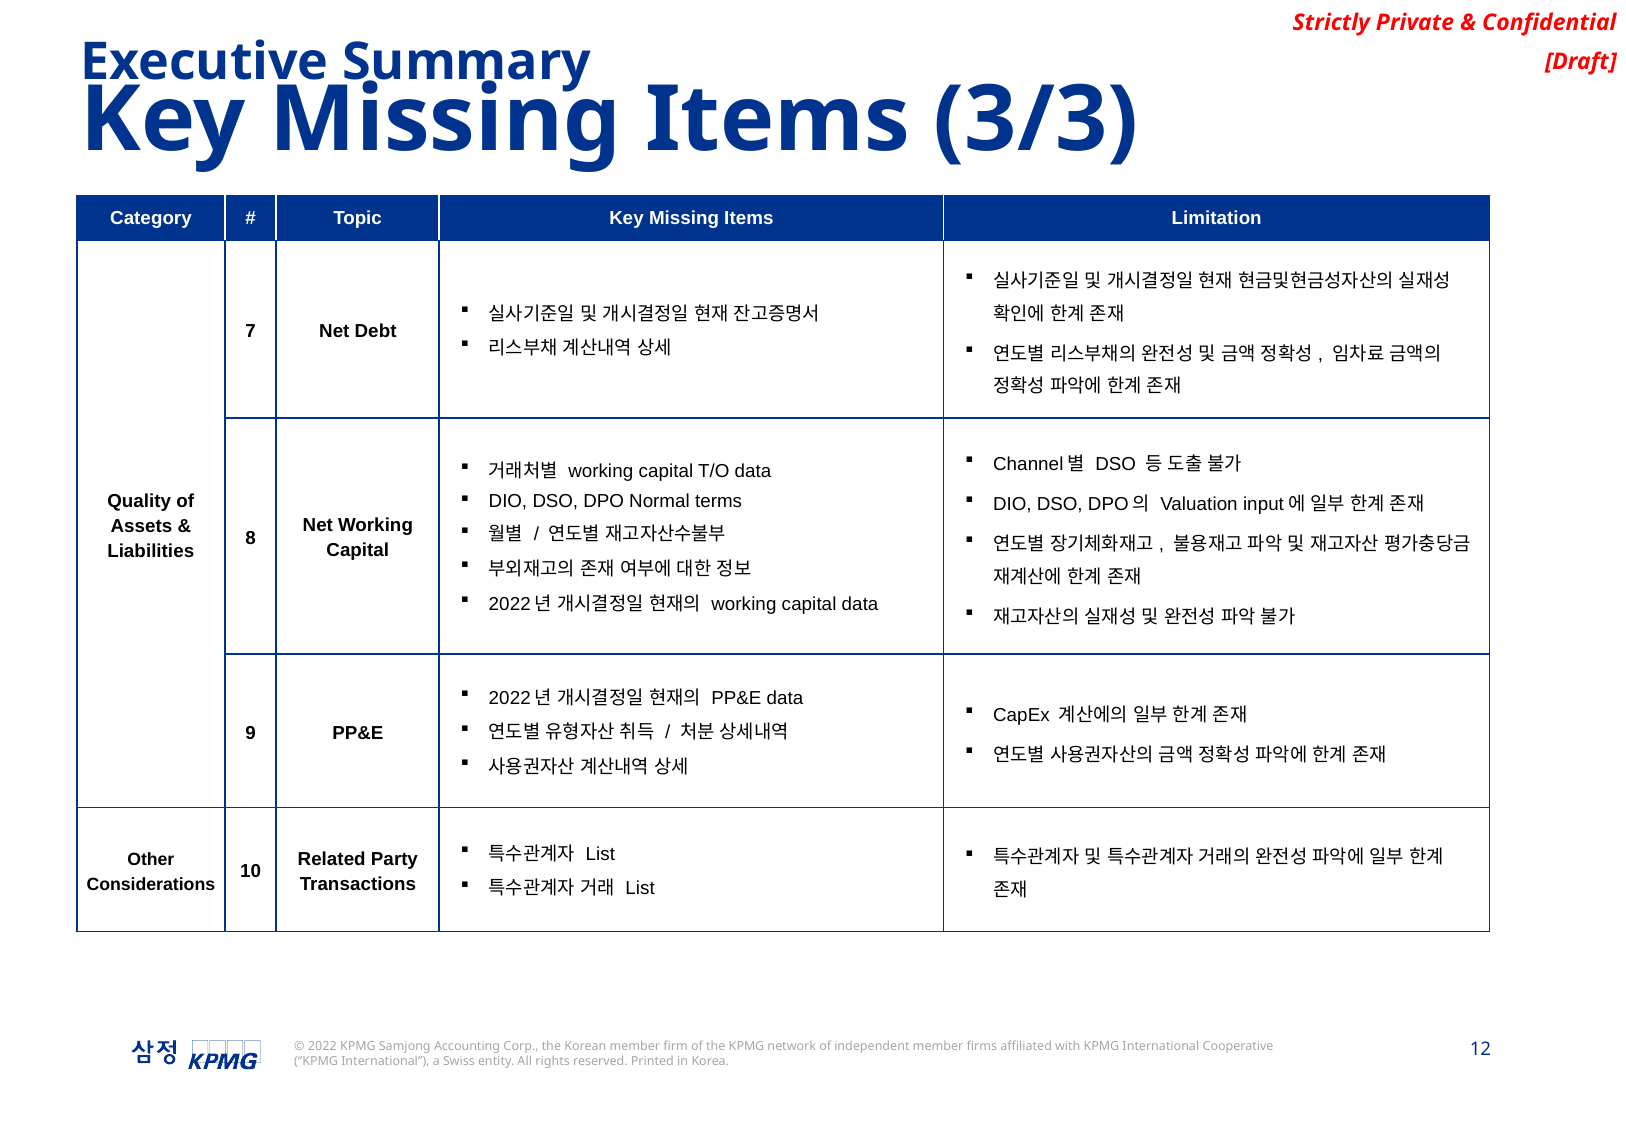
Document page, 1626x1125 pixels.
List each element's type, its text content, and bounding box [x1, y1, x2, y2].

table_cell Net Working Capital [277, 419, 438, 653]
text_box Key Missing Items (3/3) [65, 83, 1475, 178]
table_cell 특수관계자 List 특수관계자 거래 List [440, 808, 943, 931]
table_cell 실사기준일 및 개시결정일 현재 잔고증명서 리스부채 계산내역 상세 [440, 241, 943, 417]
table_cell 9 [226, 655, 275, 807]
table_cell 10 [226, 808, 275, 931]
table_cell 8 [226, 419, 275, 653]
table_header Key Missing Items [440, 196, 943, 240]
table_cell 7 [226, 241, 275, 417]
table_cell Net Debt [277, 241, 438, 417]
text_box Executive Summary [65, 37, 1475, 83]
table_cell 실사기준일 및 개시결정일 현재 현금및현금성자산의 실재성 확인에 한계 존재 연도별 리스부채의 완전성 및 금액 정확성, 임차료 금액의 정확성 파악에 한계 존재 [944, 241, 1489, 417]
table_cell Other Considerations [78, 808, 224, 931]
table_cell 2022년 개시결정일 현재의 PP&E data 연도별 유형자산 취득 / 처분 상세내역 사용권자산 계산내역 상세 [440, 655, 943, 807]
table_cell 거래처별 working capital T/O data DIO, DSO, DPO Normal terms 월별 / 연도별 재고자산수불부 부외재고의 존재 여부에 대한 정보 2022년 개시결정일 현재의 working capital data [440, 419, 943, 653]
table_header Limitation [944, 196, 1489, 240]
table_cell Related Party Transactions [277, 808, 438, 931]
table_cell PP&E [277, 655, 438, 807]
table_cell CapEx 계산에의 일부 한계 존재 연도별 사용권자산의 금액 정확성 파악에 한계 존재 [944, 655, 1489, 807]
picture [129, 1038, 263, 1071]
table_header Topic [277, 196, 438, 240]
table_cell 특수관계자 및 특수관계자 거래의 완전성 파악에 일부 한계 존재 [944, 808, 1489, 931]
table_header Category [78, 196, 224, 240]
table_cell Channel별 DSO 등 도출 불가 DIO, DSO, DPO의 Valuation input에 일부 한계 존재 연도별 장기체화재고, 불용재고 파악 및 재고자산 평가충당금 재계산에 한계 존재 재고자산의 실재성 및 완전성 파악 불가 [944, 419, 1489, 653]
table_cell Quality of Assets & Liabilities [78, 241, 224, 807]
table_header # [226, 196, 275, 240]
